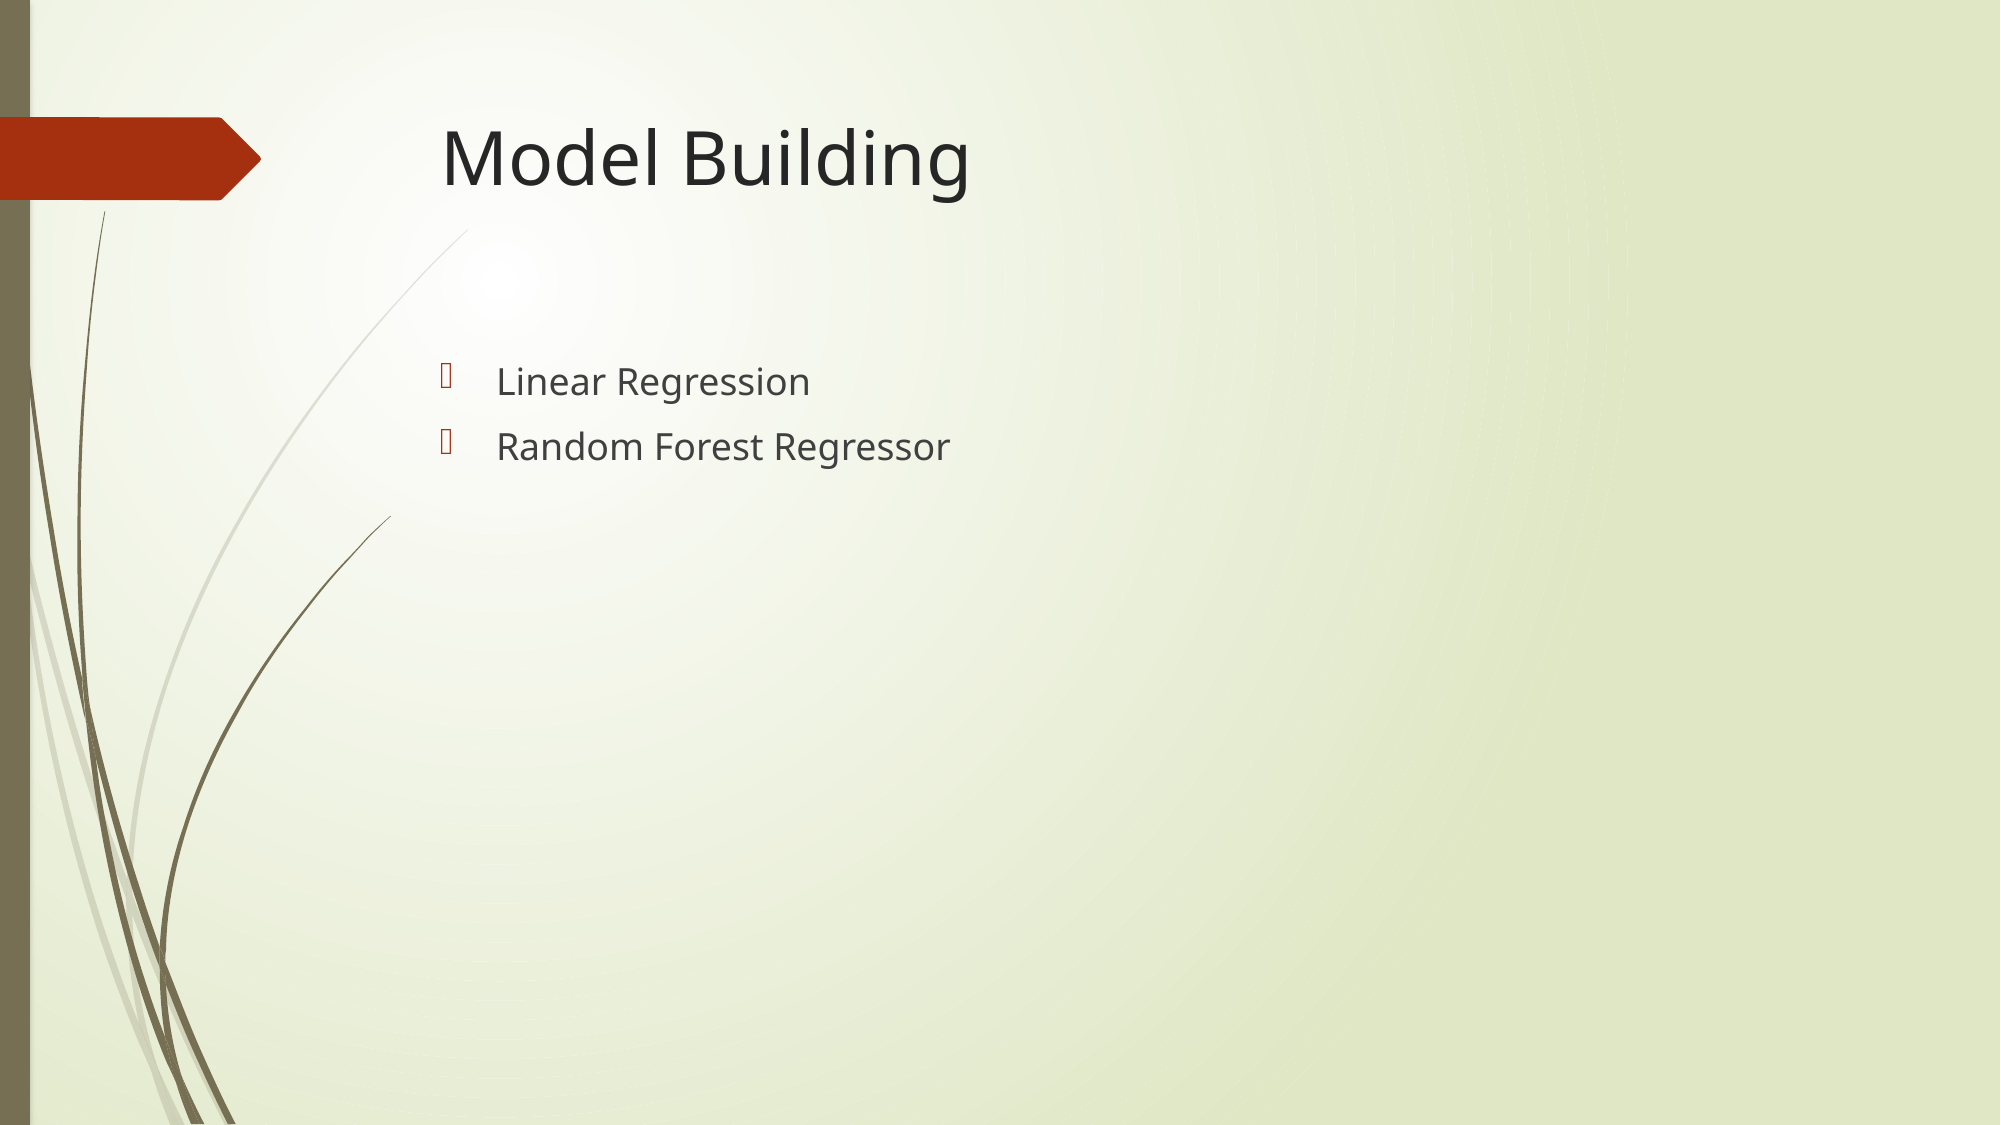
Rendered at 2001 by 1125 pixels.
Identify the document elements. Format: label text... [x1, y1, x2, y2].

title Model Building [425, 102, 1888, 313]
list Linear Regression Random Forest Regressor [424, 350, 1888, 970]
